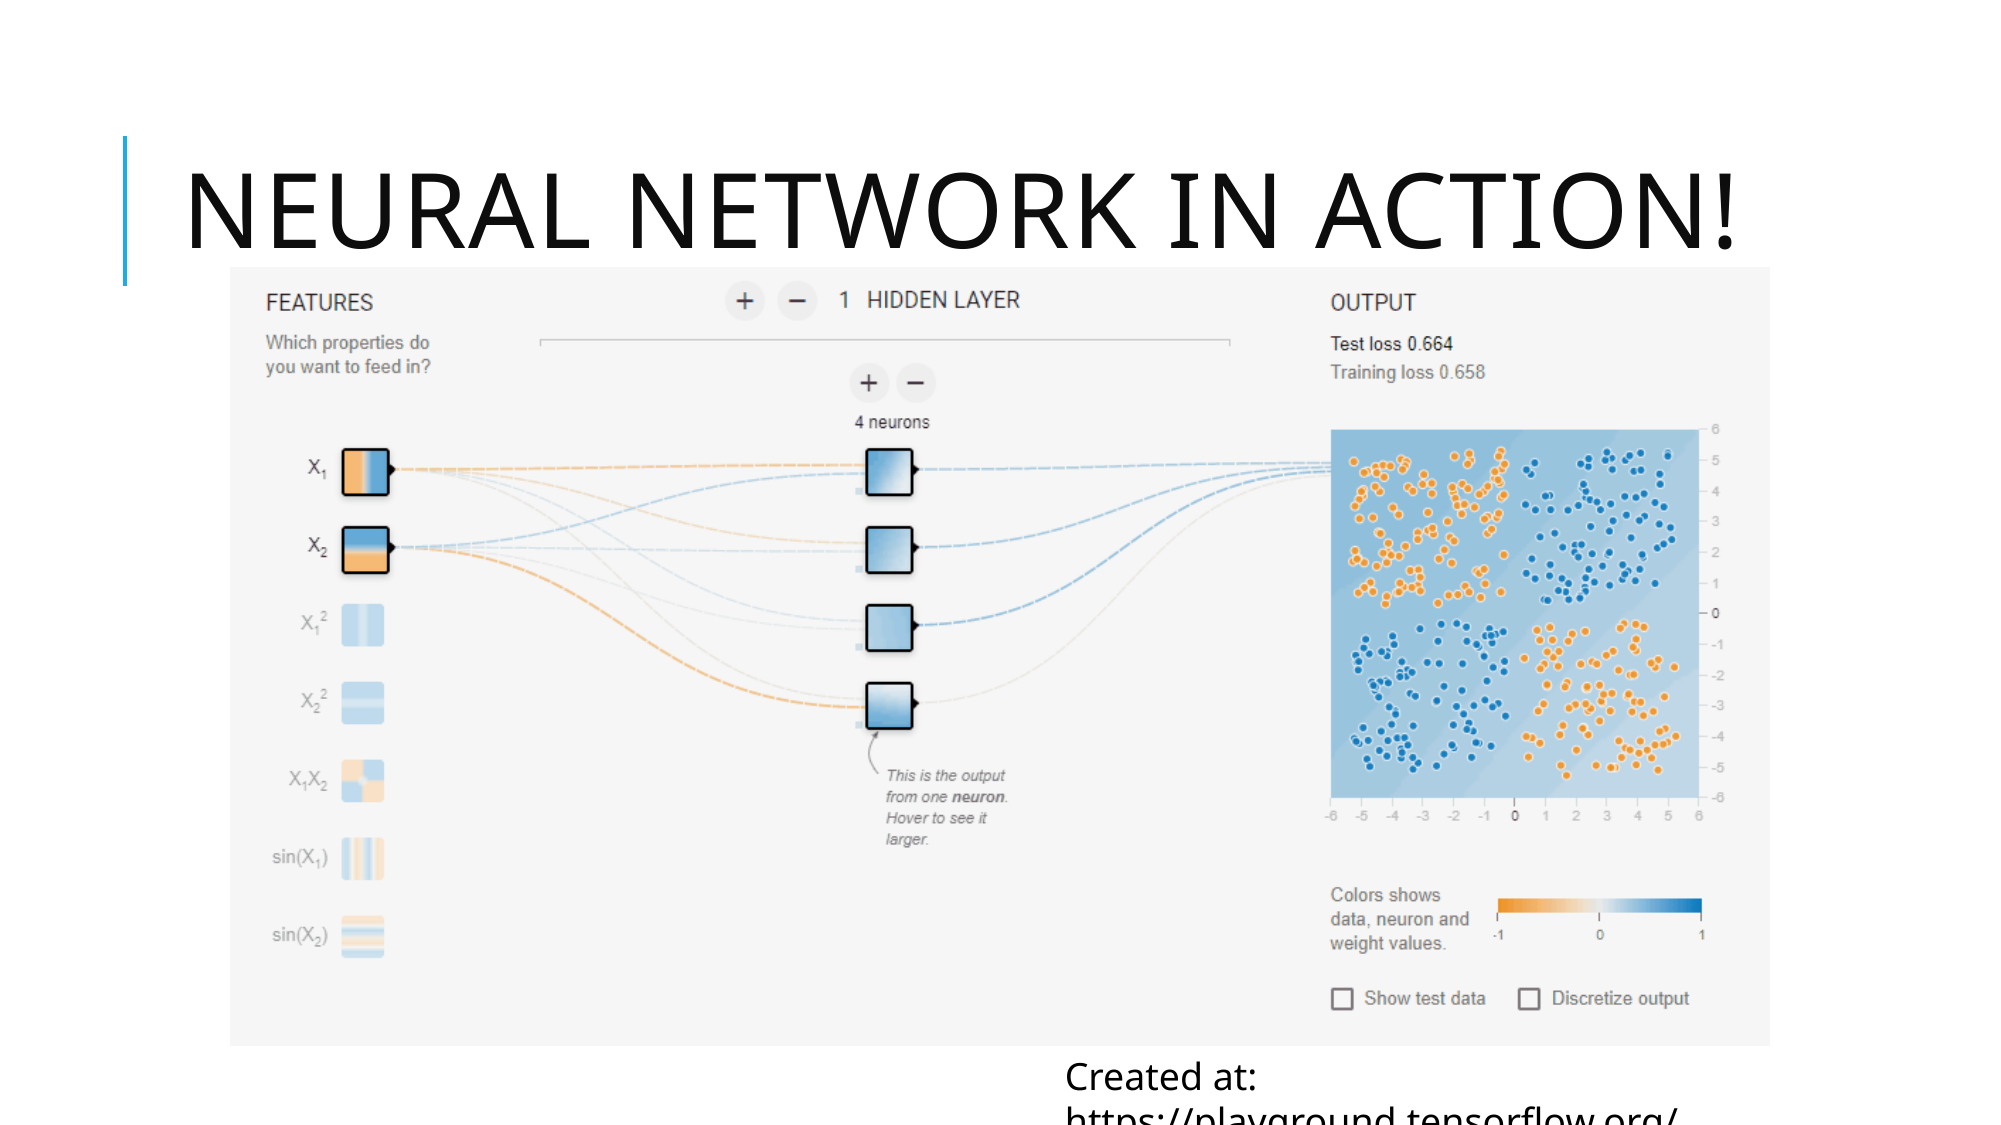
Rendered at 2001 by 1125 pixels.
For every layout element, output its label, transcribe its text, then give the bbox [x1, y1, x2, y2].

picture [230, 267, 1770, 1047]
text_box Created at: https://playground.tensorflow.org/ [1049, 1045, 1884, 1125]
title Neural network in action! [168, 96, 1763, 342]
